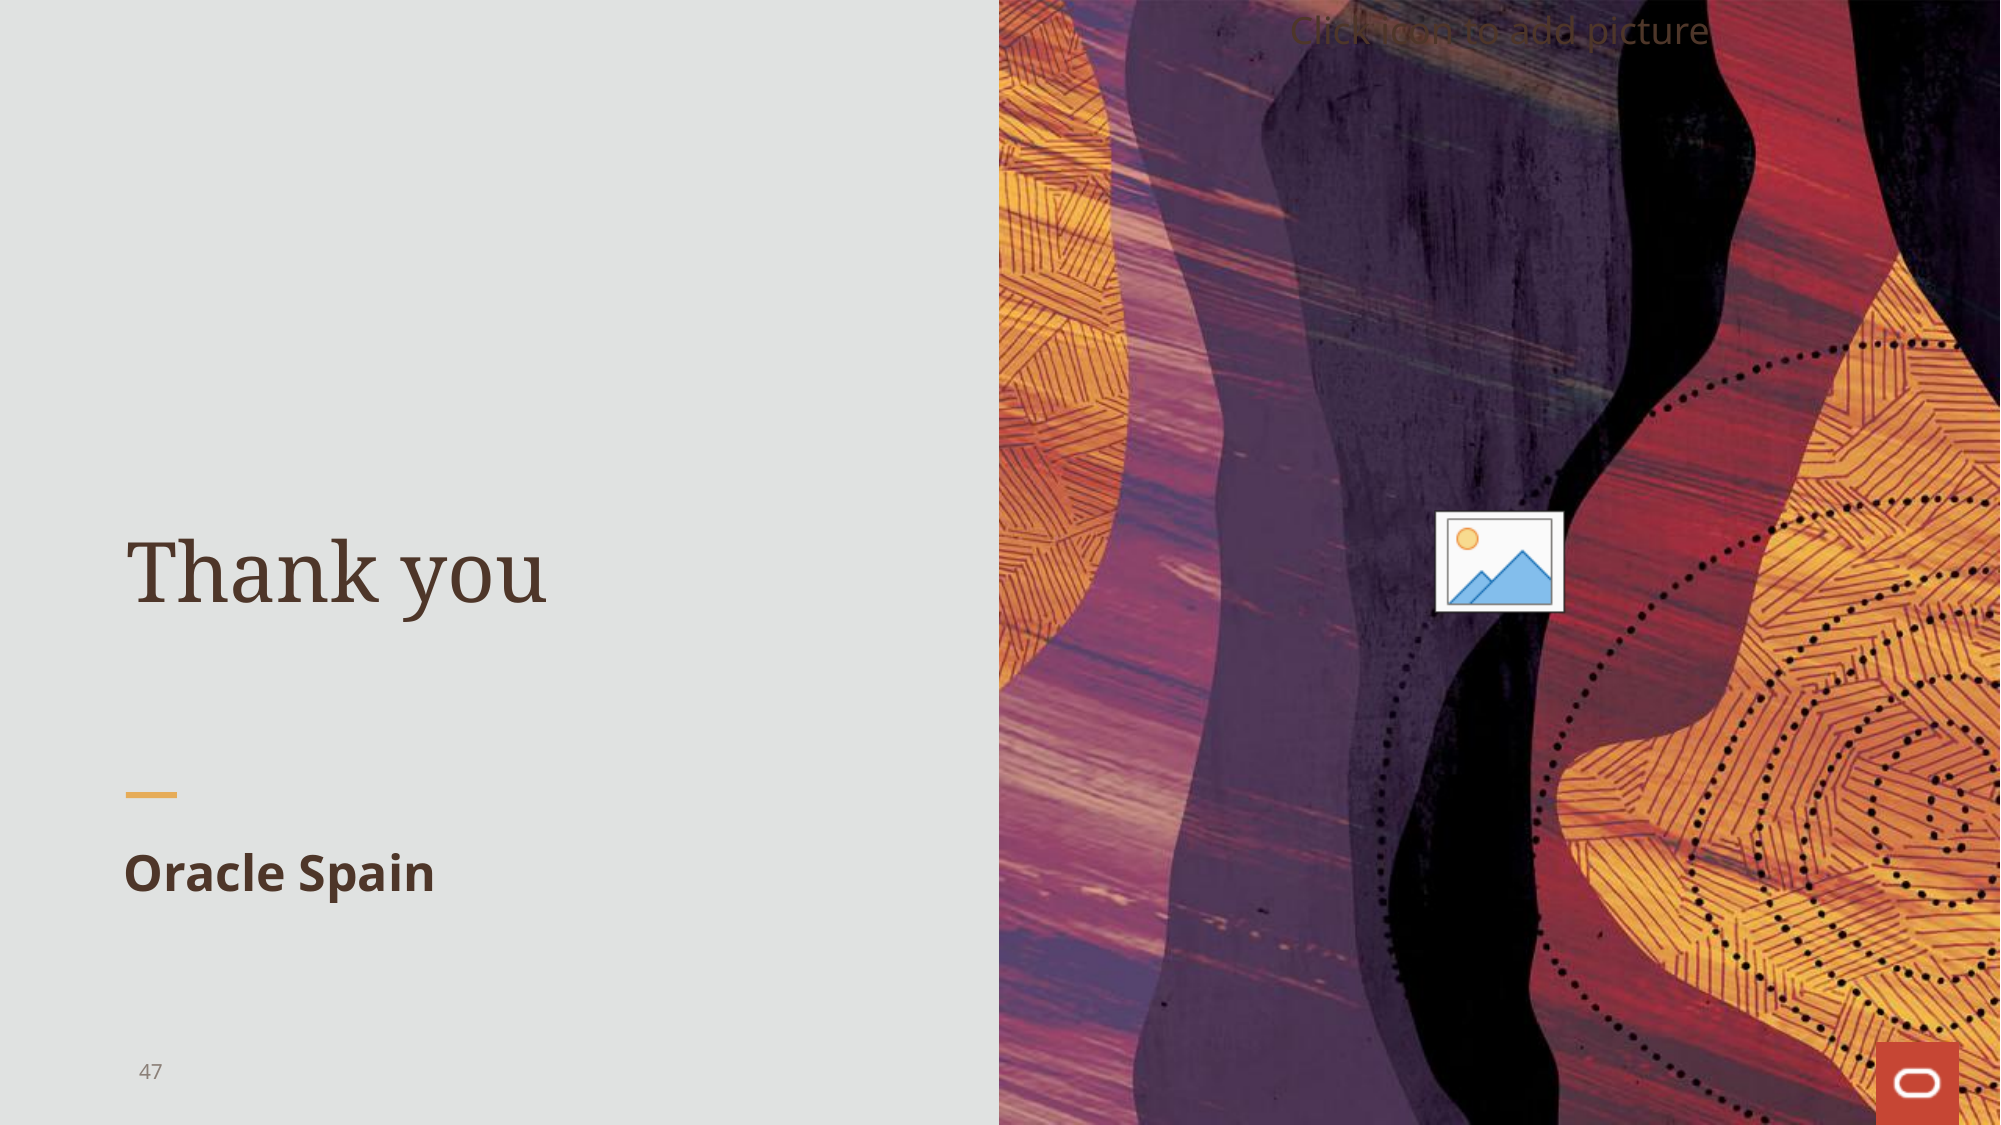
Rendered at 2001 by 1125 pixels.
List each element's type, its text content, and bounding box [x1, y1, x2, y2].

list Thank you [126, 384, 825, 753]
picture [999, 0, 2000, 1125]
text_box Oracle Spain [108, 834, 452, 910]
slide_number 47 [124, 1042, 188, 1103]
